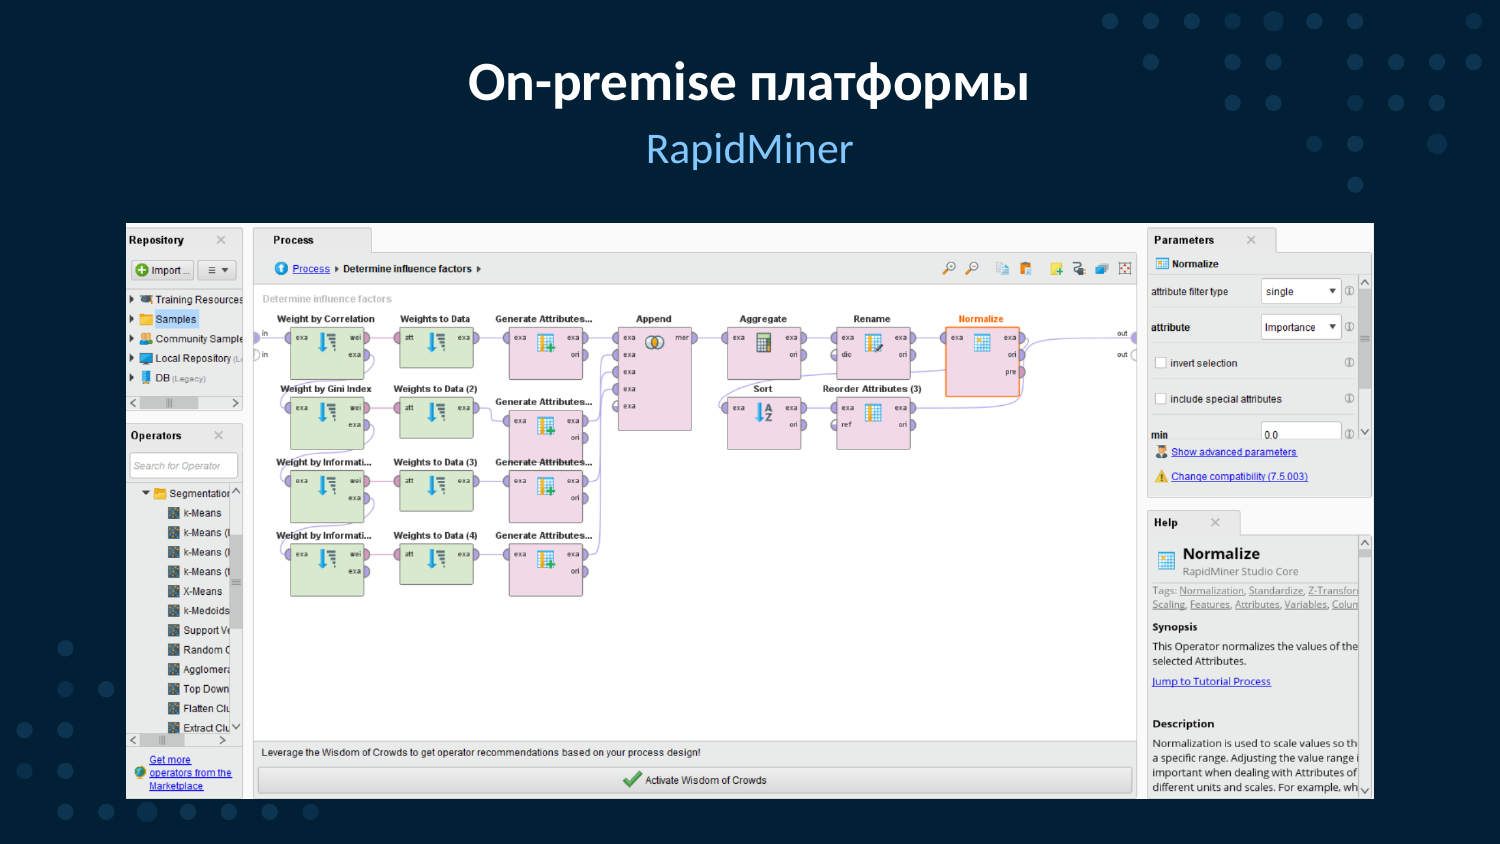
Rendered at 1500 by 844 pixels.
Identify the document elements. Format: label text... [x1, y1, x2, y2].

list RapidMiner [103, 120, 1397, 196]
title On-premise платформы [103, 44, 1397, 120]
picture [126, 222, 1374, 799]
